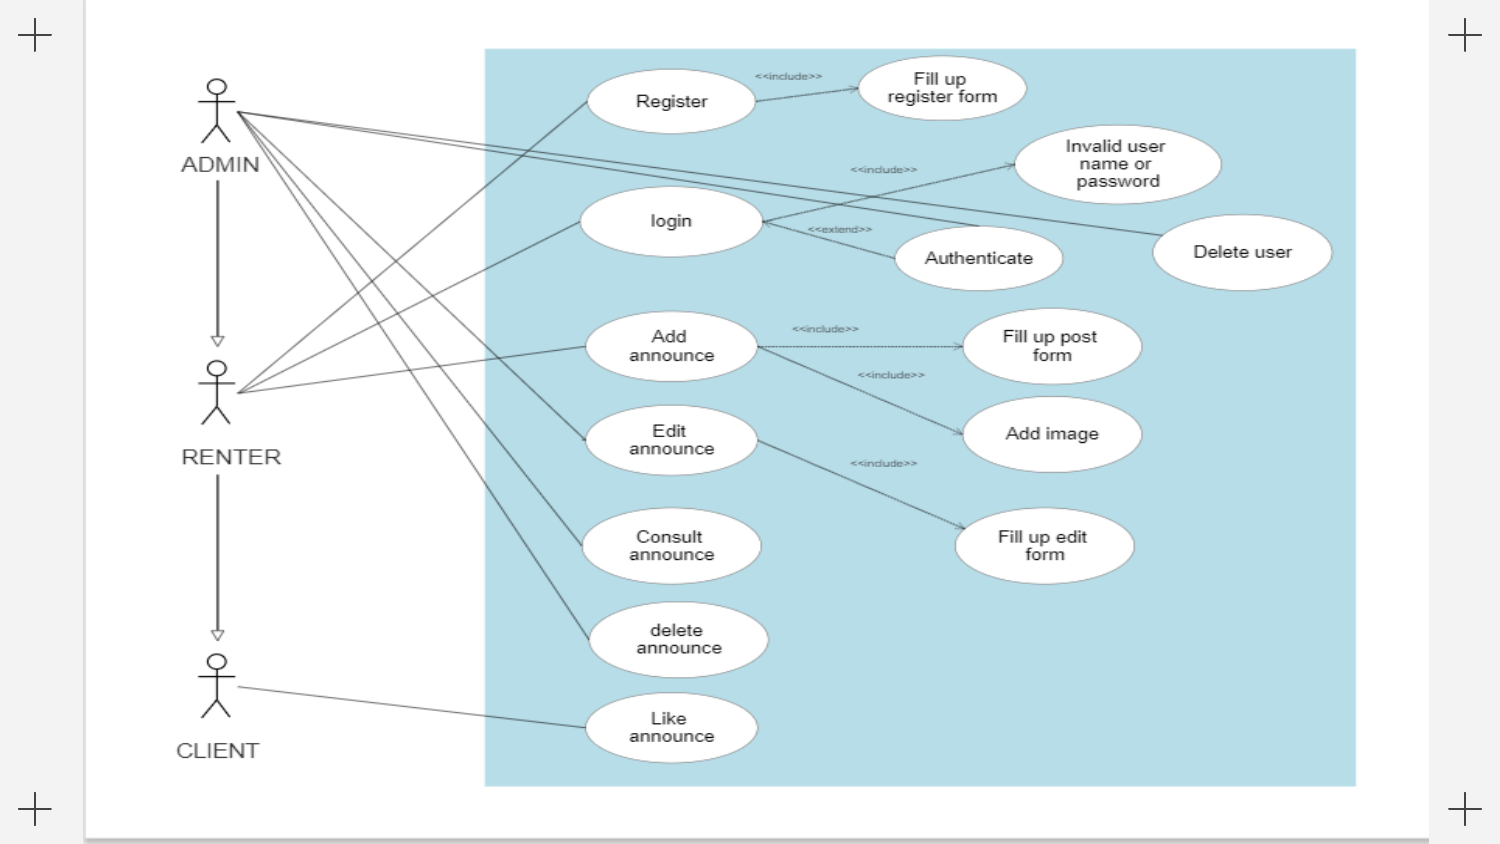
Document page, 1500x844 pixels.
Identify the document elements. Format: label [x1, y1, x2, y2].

picture [83, 0, 1430, 844]
